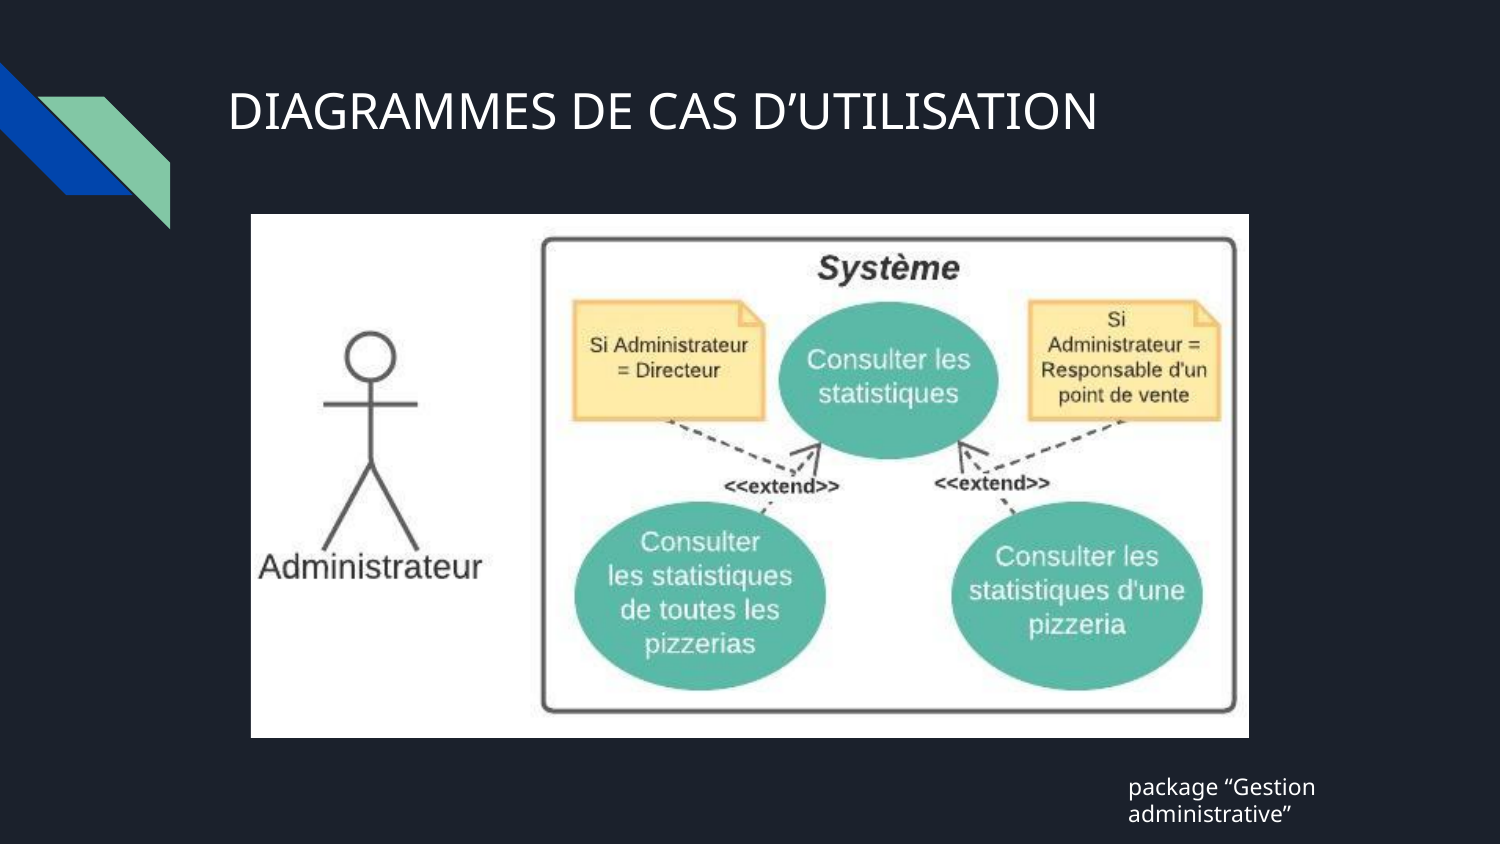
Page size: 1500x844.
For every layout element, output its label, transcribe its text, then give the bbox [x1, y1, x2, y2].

text_box package “Gestion administrative” [1113, 757, 1483, 812]
title DIAGRAMMES DE CAS D’UTILISATION [212, 64, 1368, 215]
picture [250, 214, 1250, 738]
